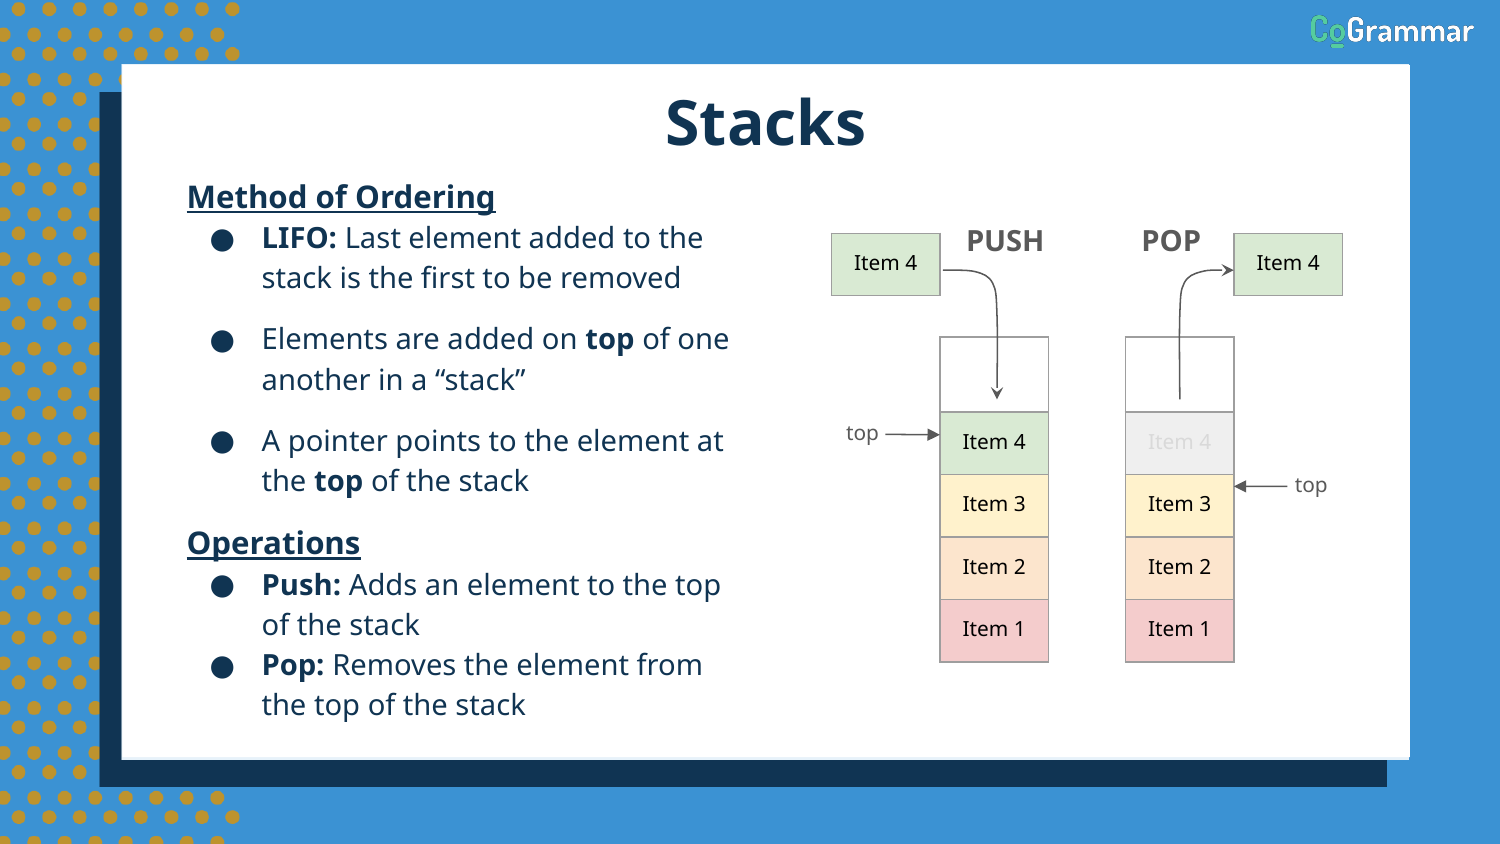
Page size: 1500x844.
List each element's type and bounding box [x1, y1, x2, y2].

picture [1310, 15, 1474, 48]
text_box [0, 0, 1500, 844]
